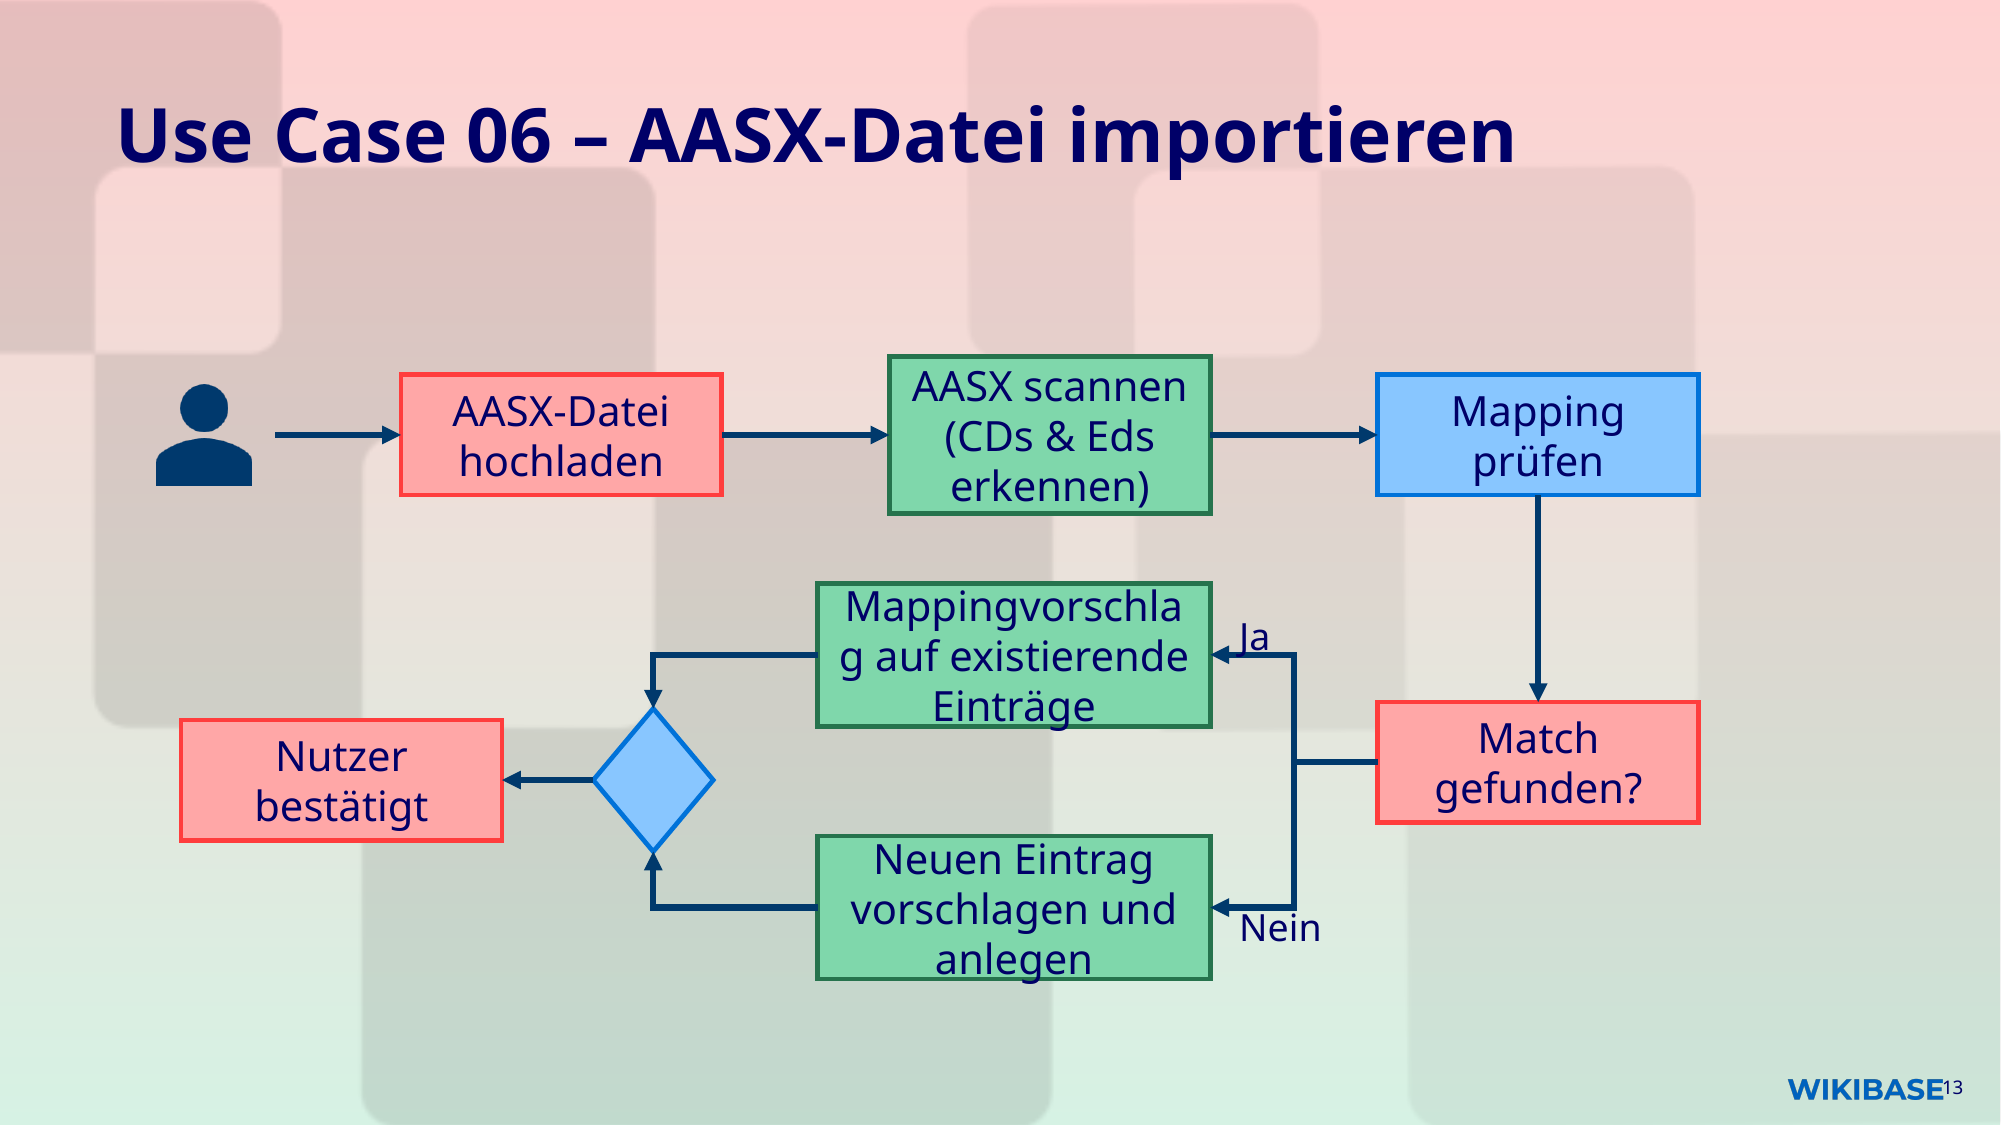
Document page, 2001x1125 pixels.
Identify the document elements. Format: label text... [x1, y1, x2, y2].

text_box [653, 654, 818, 709]
text_box AASX-Datei hochladen [400, 374, 723, 496]
text_box Nutzer bestätigt [180, 719, 503, 841]
text_box [593, 708, 715, 852]
picture [1780, 1072, 1908, 1105]
text_box Nein [1224, 908, 1358, 956]
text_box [1210, 762, 1378, 908]
slide_number 13 [1908, 1058, 1979, 1119]
picture [132, 363, 276, 507]
title Use Case 06 – AASX-Datei importieren [100, 90, 1849, 276]
text_box Ja [1224, 605, 1313, 654]
text_box Mapping prüfen [1377, 374, 1700, 496]
text_box AASX scannen (CDs & Eds erkennen) [888, 355, 1211, 514]
text_box Neuen Eintrag vorschlagen und anlegen [816, 835, 1211, 980]
text_box Mappingvorschlag auf existierende Einträge [816, 582, 1211, 727]
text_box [653, 851, 818, 908]
text_box Match gefunden? [1378, 701, 1700, 823]
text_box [1210, 654, 1378, 762]
